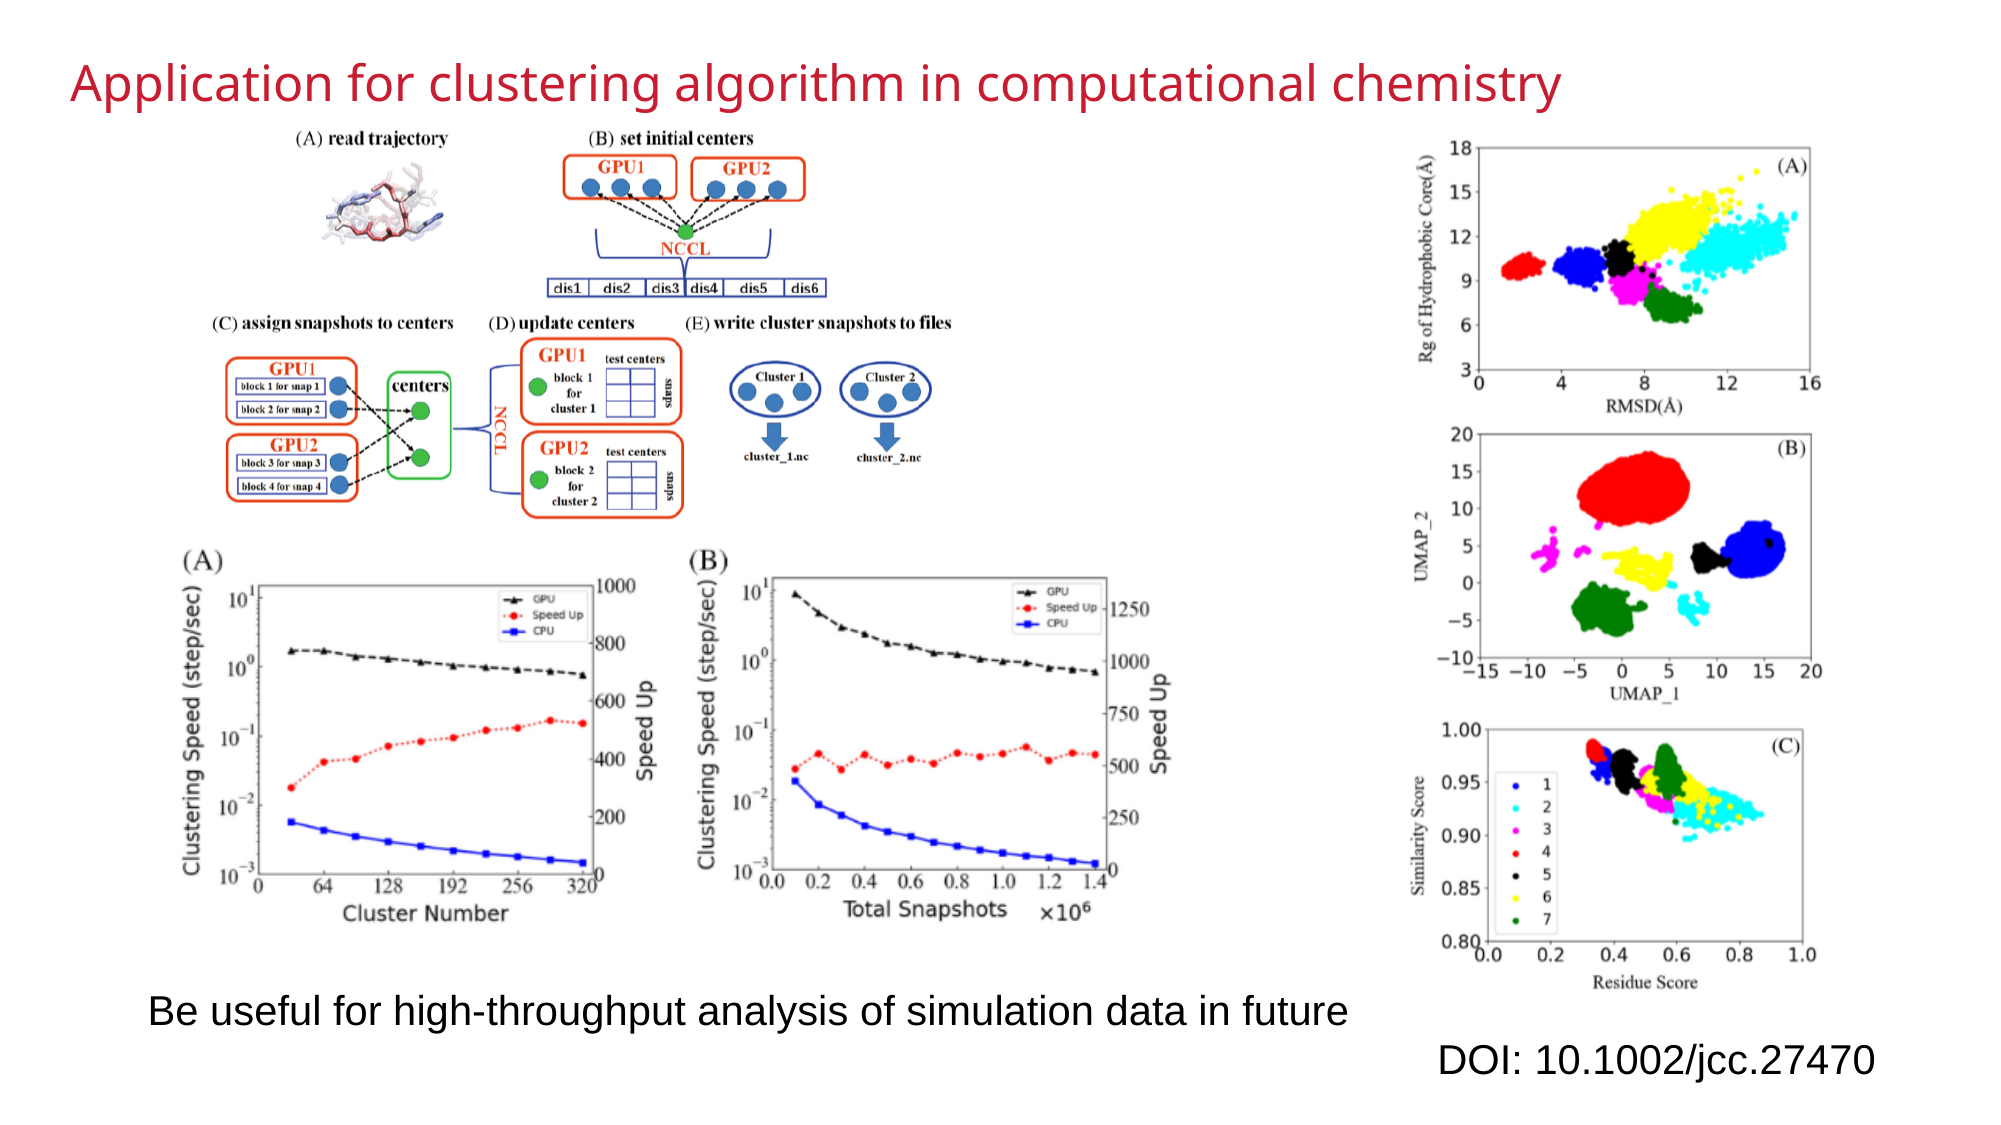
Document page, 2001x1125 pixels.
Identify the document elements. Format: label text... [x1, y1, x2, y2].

text_box Application for clustering algorithm in computational chemistry [56, 43, 1625, 119]
text_box DOI: 10.1002/jcc.27470 [1422, 1025, 2000, 1090]
picture [1383, 127, 1837, 998]
picture [144, 118, 1225, 944]
text_box Be useful for high-throughput analysis of simulation data in future [132, 976, 1464, 1041]
